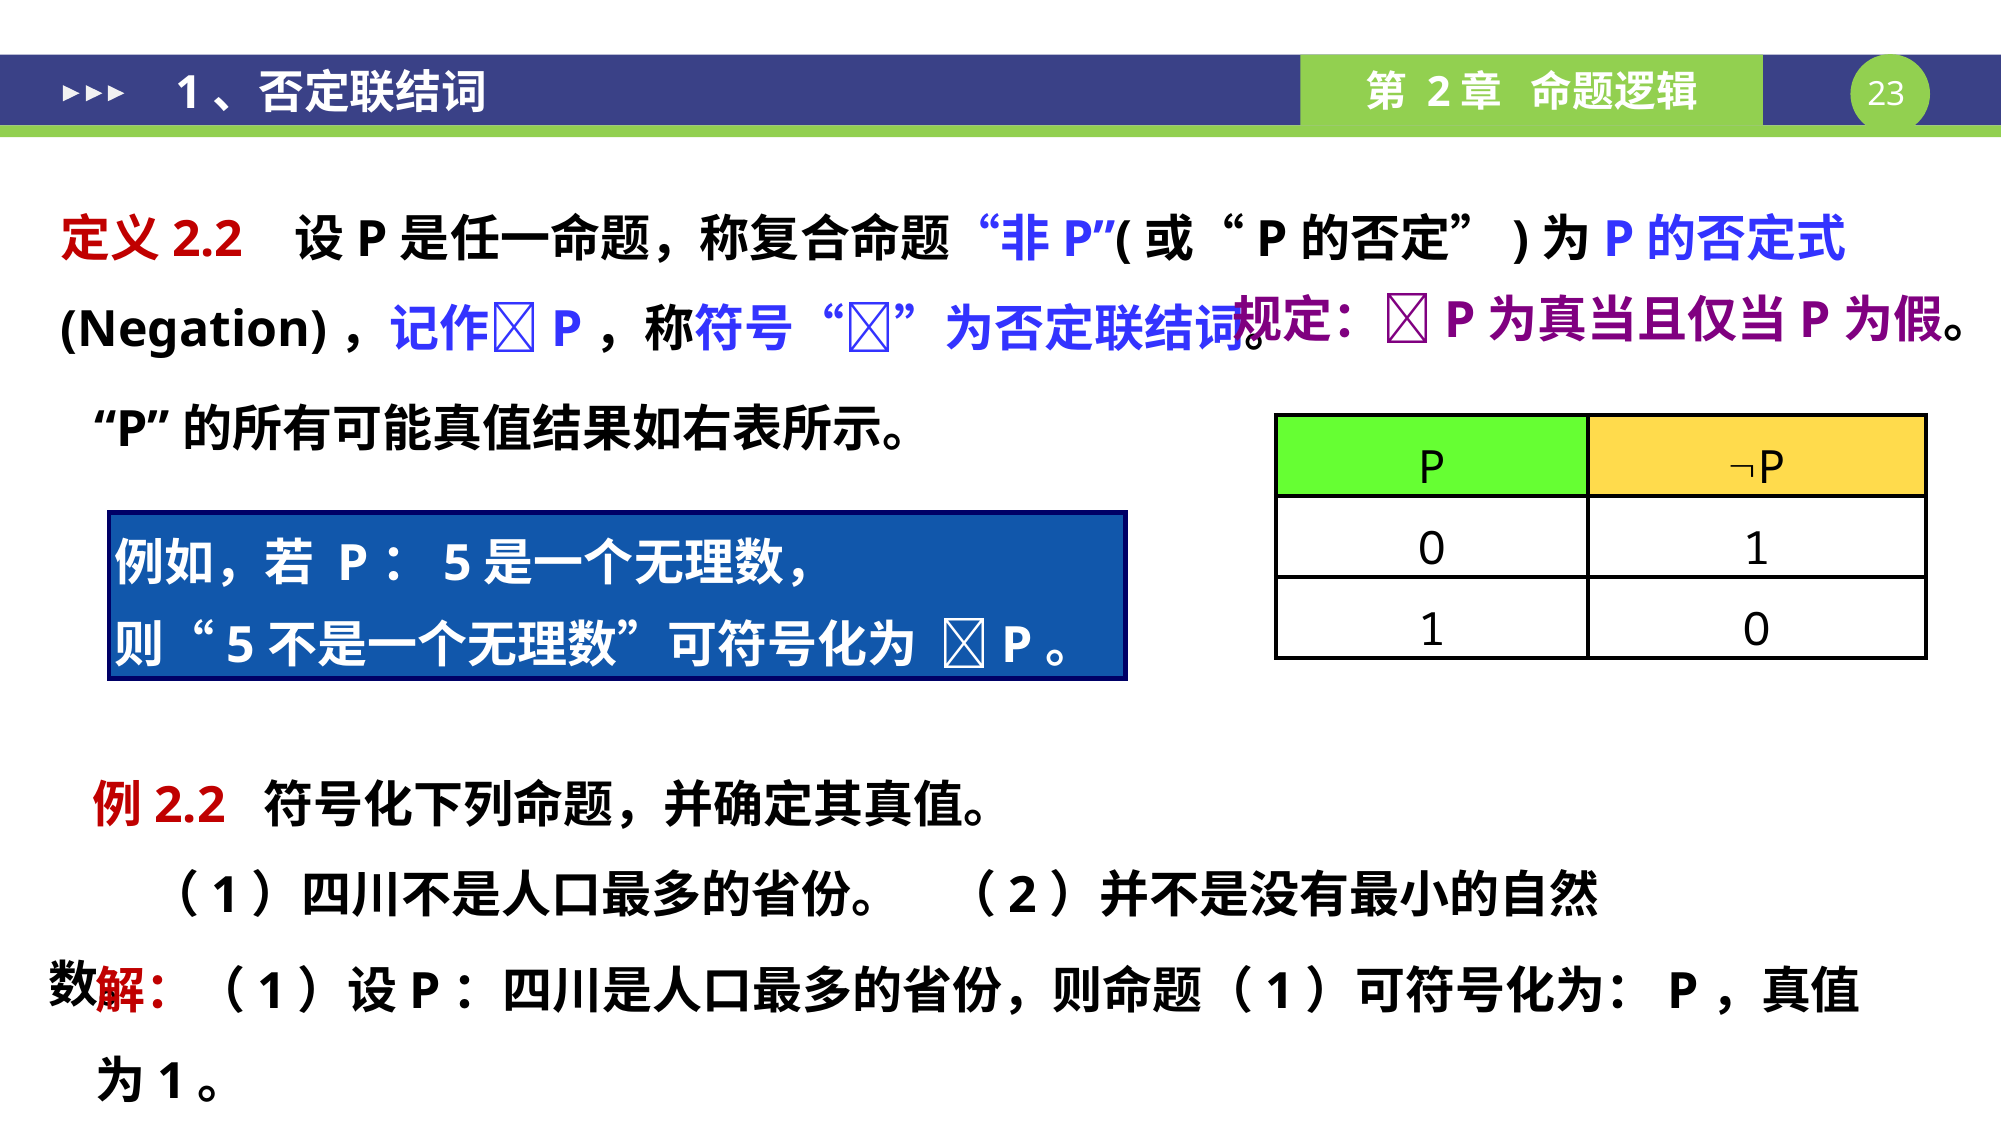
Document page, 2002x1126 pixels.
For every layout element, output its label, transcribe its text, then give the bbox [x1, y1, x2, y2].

table_header P [1278, 417, 1586, 494]
text_box 例如，若 P：5是一个无理数， 则“5不是一个无理数”可符号化为 P。 [108, 512, 1126, 679]
text_box 规定：P为真当且仅当P为假。 [1217, 279, 2001, 355]
table_cell O [1278, 498, 1586, 575]
table_cell 1 [1278, 579, 1586, 656]
table_header P [1590, 417, 1924, 494]
text_box 例2.2 符号化下列命题，并确定其真值。 （1）四川不是人口最多的省份。 （2）并不是没有最小的自然数。 [33, 734, 1656, 1020]
table_cell 1 [1590, 498, 1924, 575]
table_cell O [1590, 579, 1924, 656]
title 1、否定联结词 [155, 38, 712, 143]
list 定义2.2 设P是任一命题，称复合命题“非P”(或“P的否定”)为P的否定式(Negation)，记作P，称符号“”为否定联结词。 [40, 166, 1982, 368]
